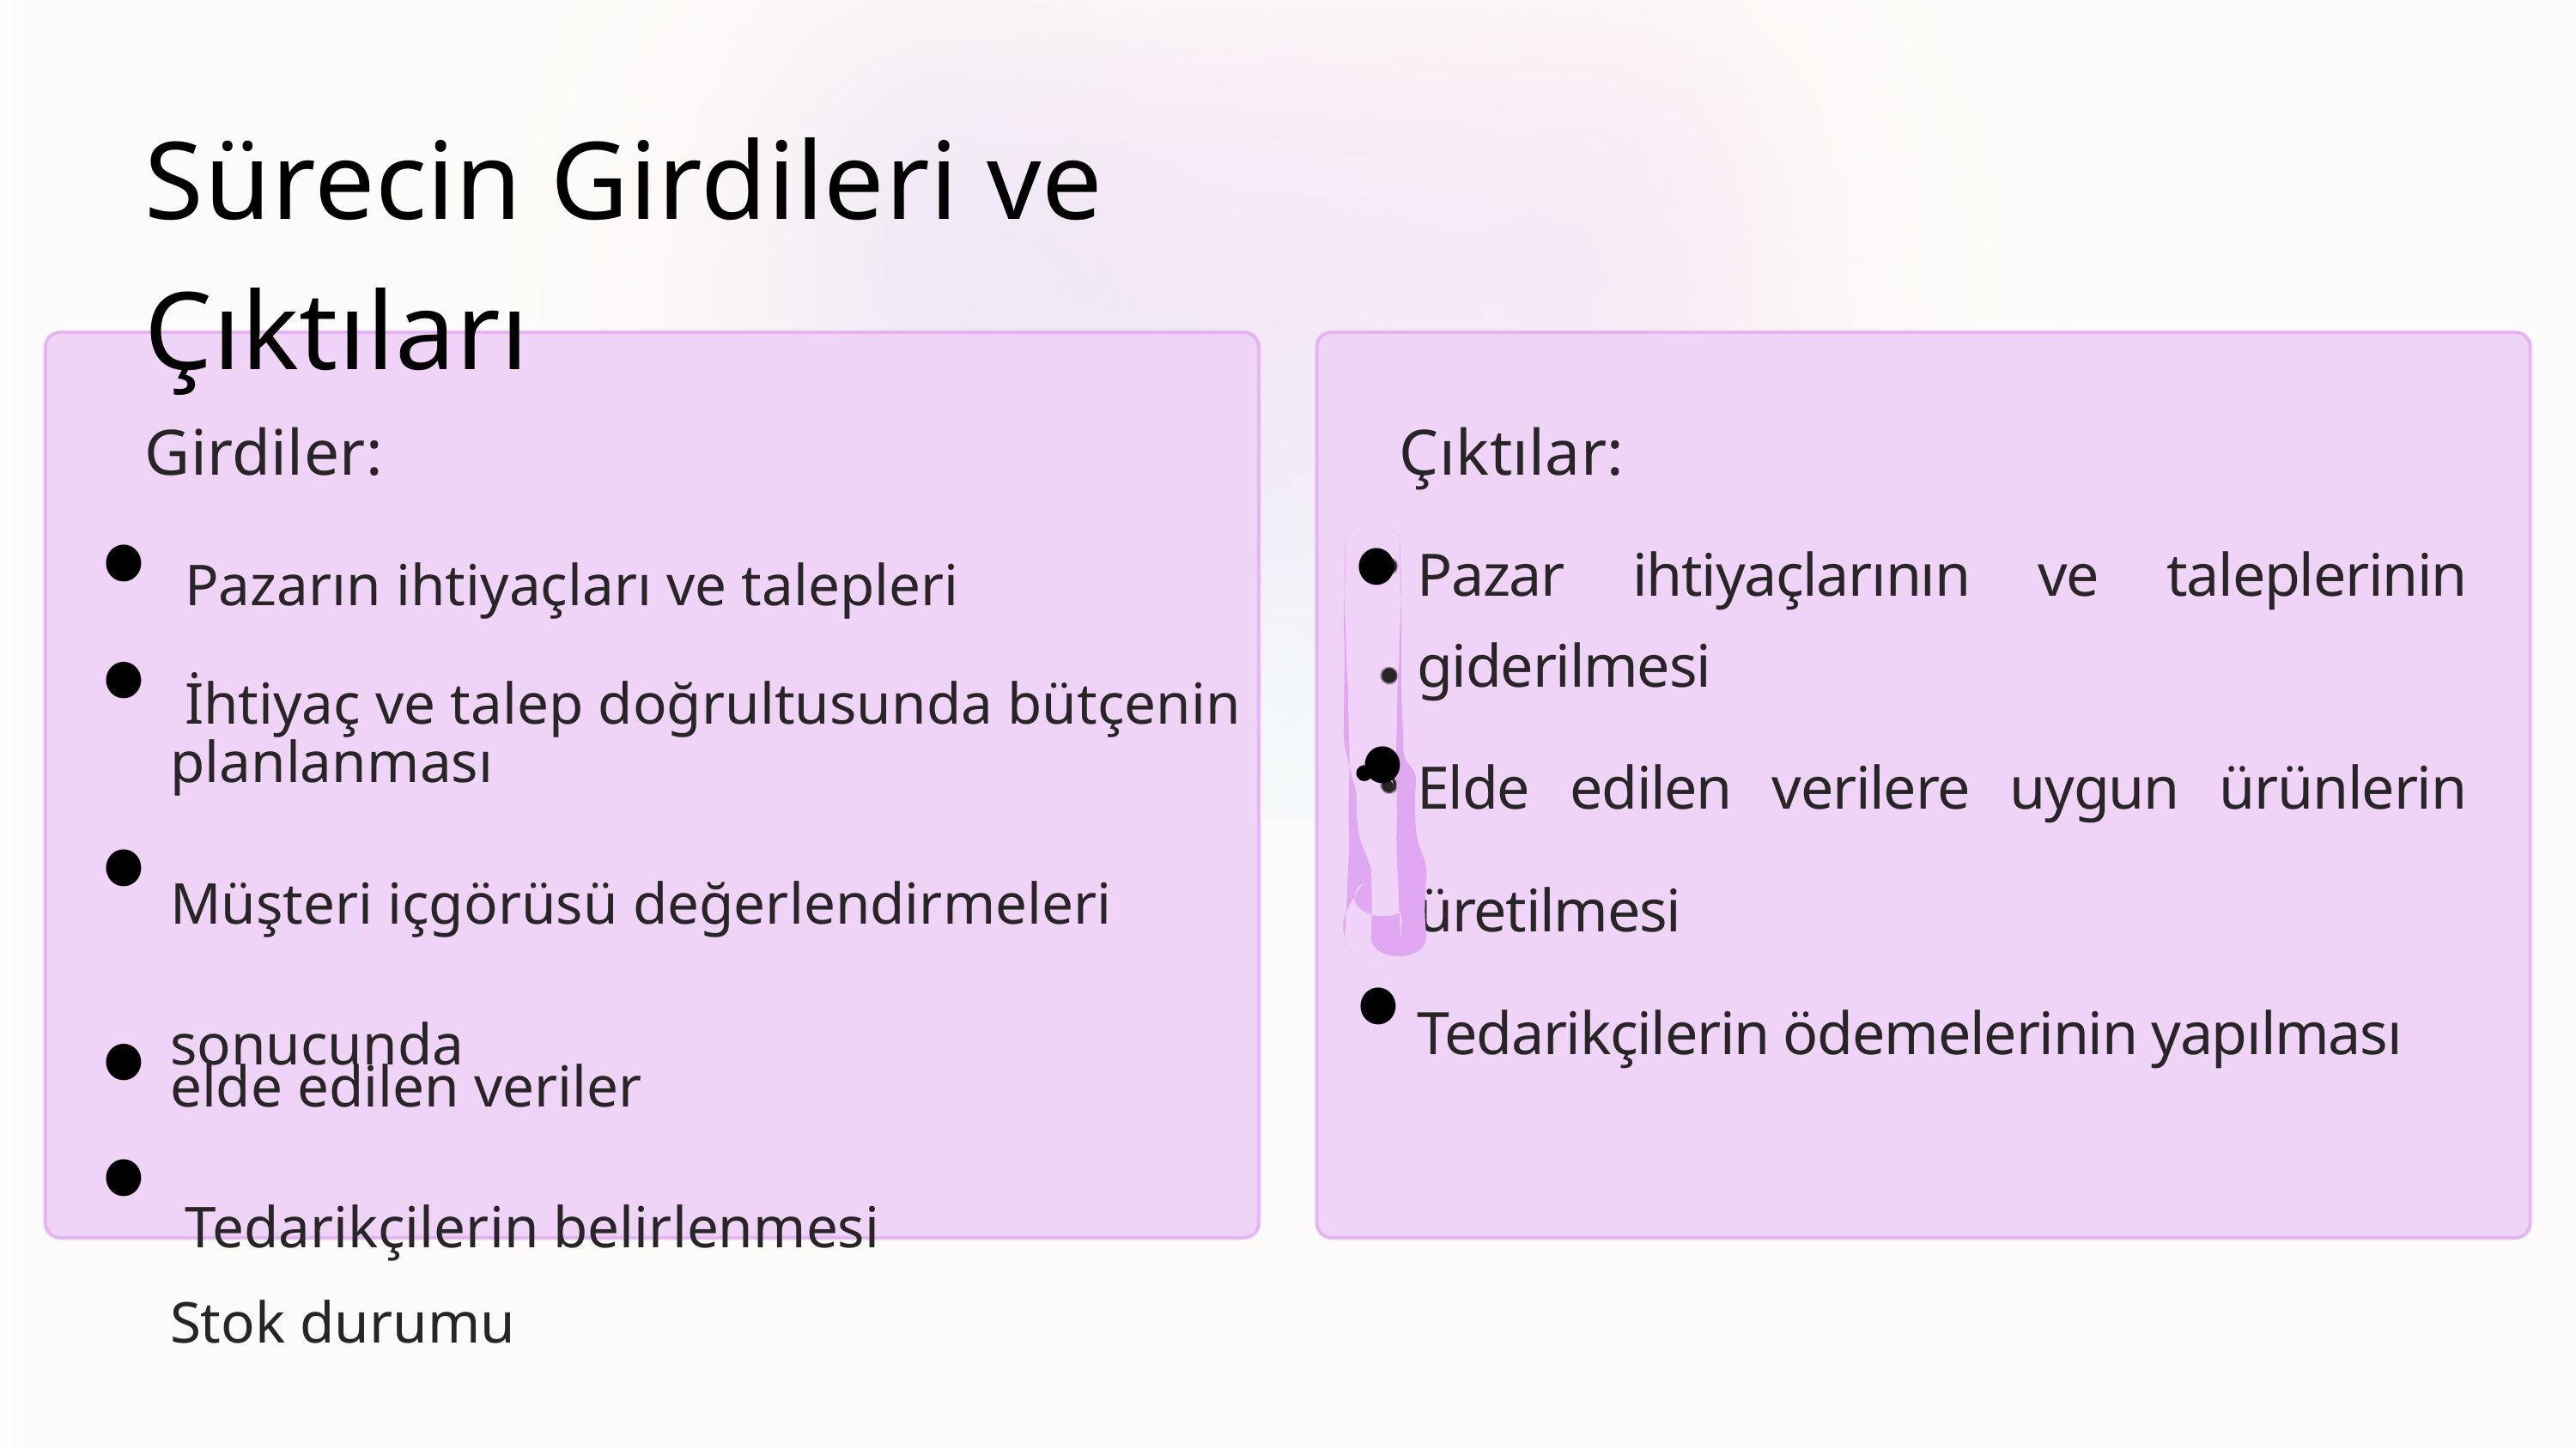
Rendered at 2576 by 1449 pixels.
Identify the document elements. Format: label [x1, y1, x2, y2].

text_box [1325, 512, 1444, 971]
picture [0, 0, 2576, 1449]
